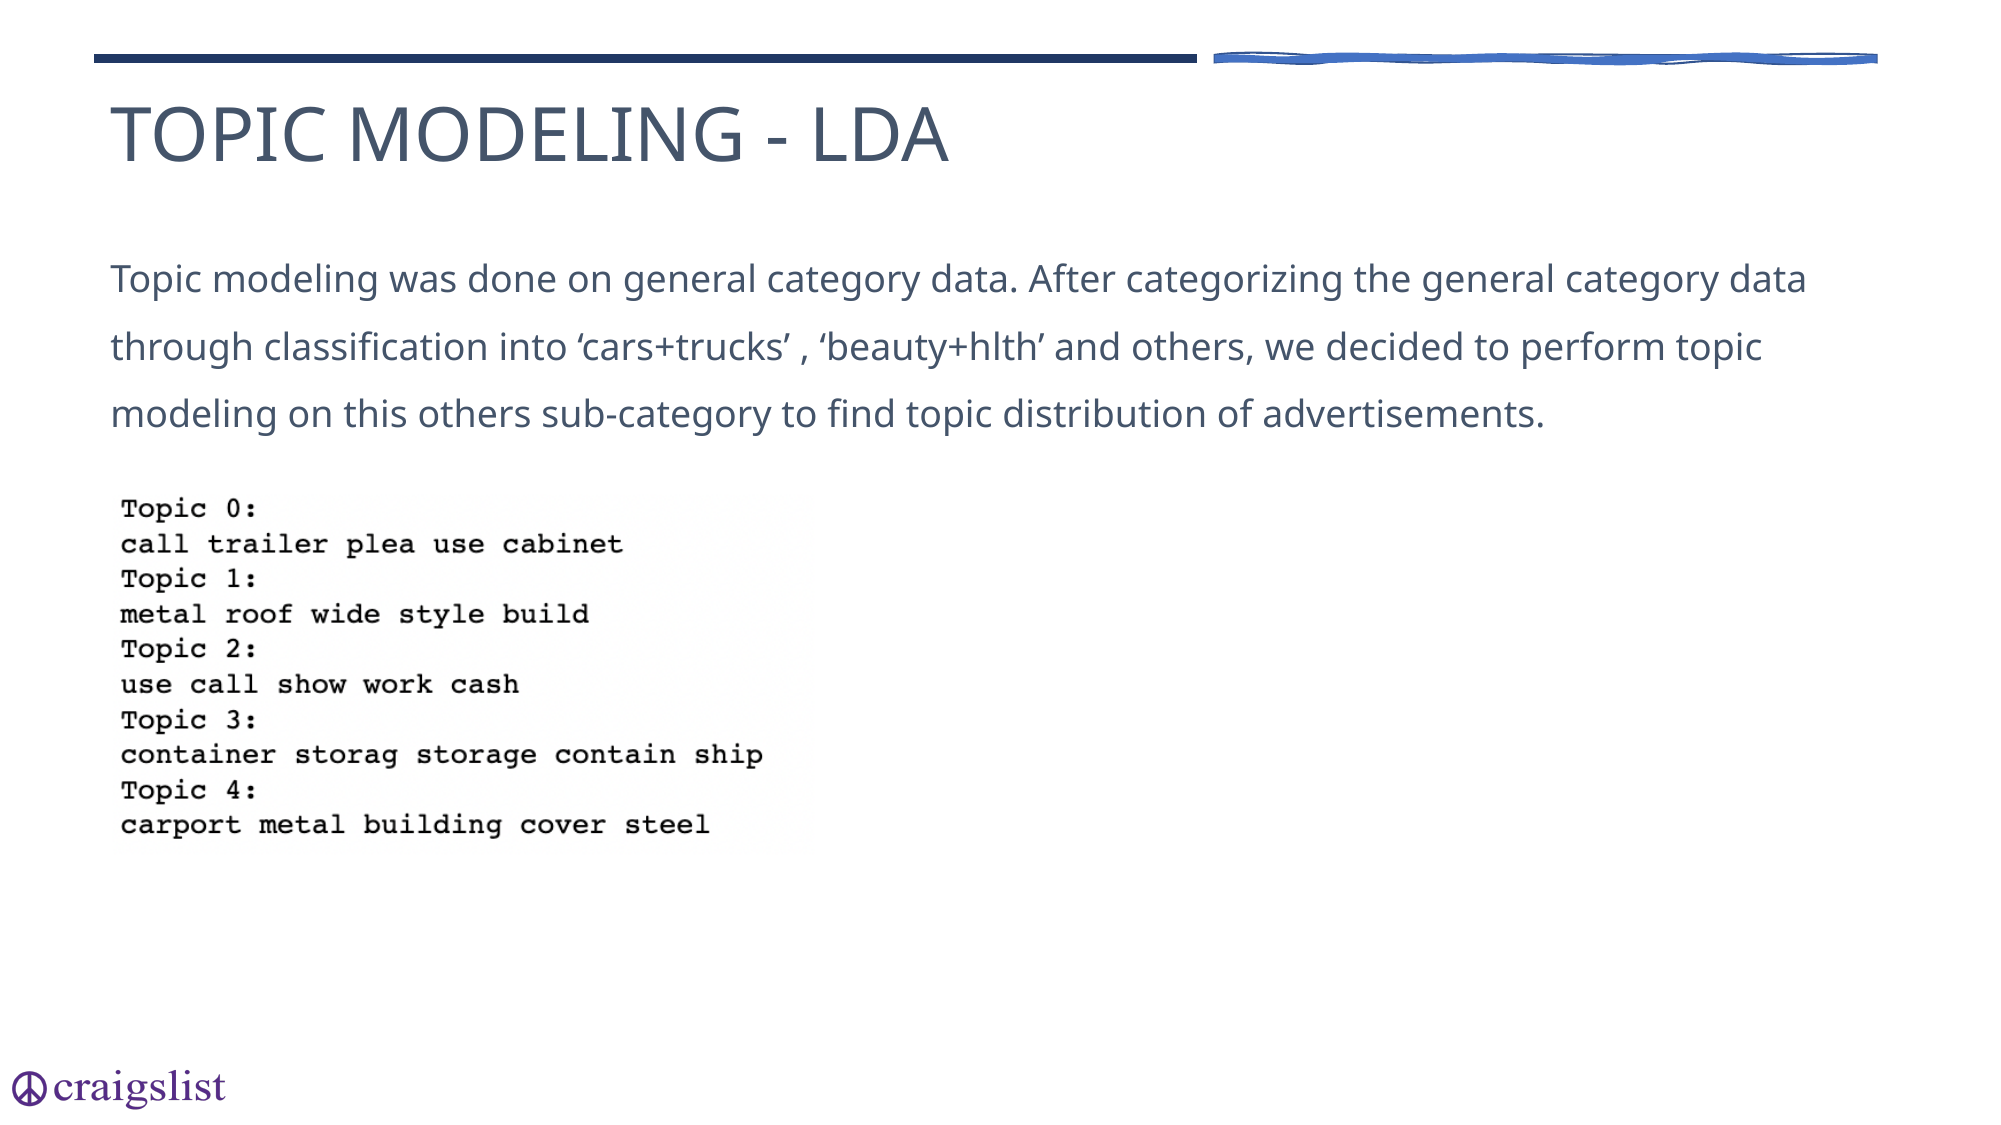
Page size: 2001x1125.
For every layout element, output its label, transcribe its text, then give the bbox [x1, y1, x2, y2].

text_box [94, 54, 1197, 63]
title TOPIC MODELING - LDA [95, 60, 1899, 186]
picture [0, 1052, 237, 1125]
picture [112, 494, 815, 855]
text_box [1213, 51, 1878, 66]
subtitle Topic modeling was done on general category data. After categorizing the general category data through classification into ‘cars+trucks’ , ‘beauty+hlth’ and others, we decided to perform topic modeling on this others sub-category to find topic distribution of advertisements. [95, 225, 1899, 451]
